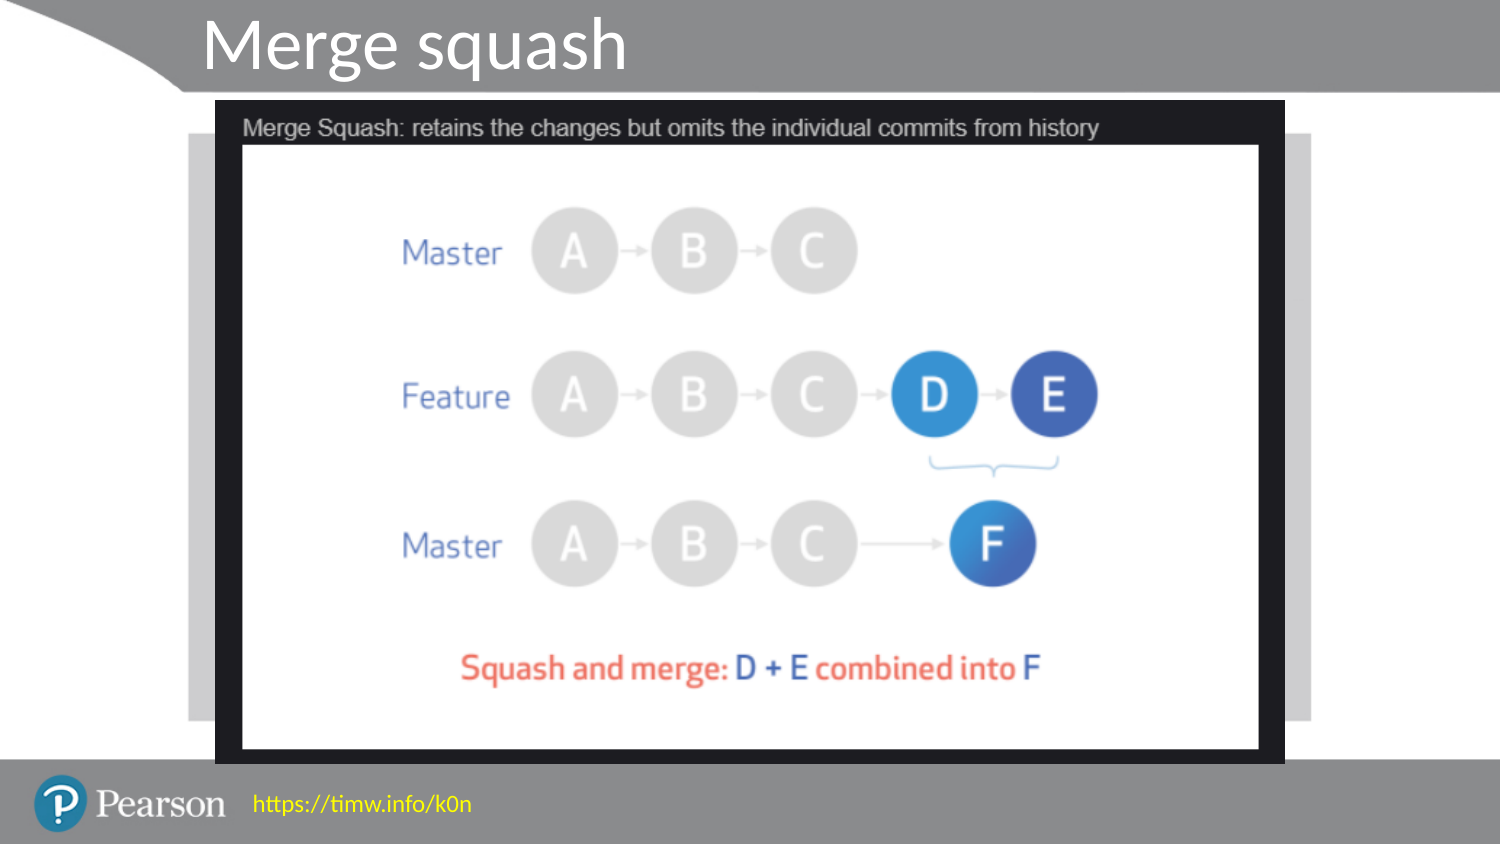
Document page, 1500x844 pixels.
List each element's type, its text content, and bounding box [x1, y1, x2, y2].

text_box https://timw.info/k0n [237, 780, 488, 825]
picture [0, 0, 1500, 844]
title Merge squash [186, 0, 1425, 79]
